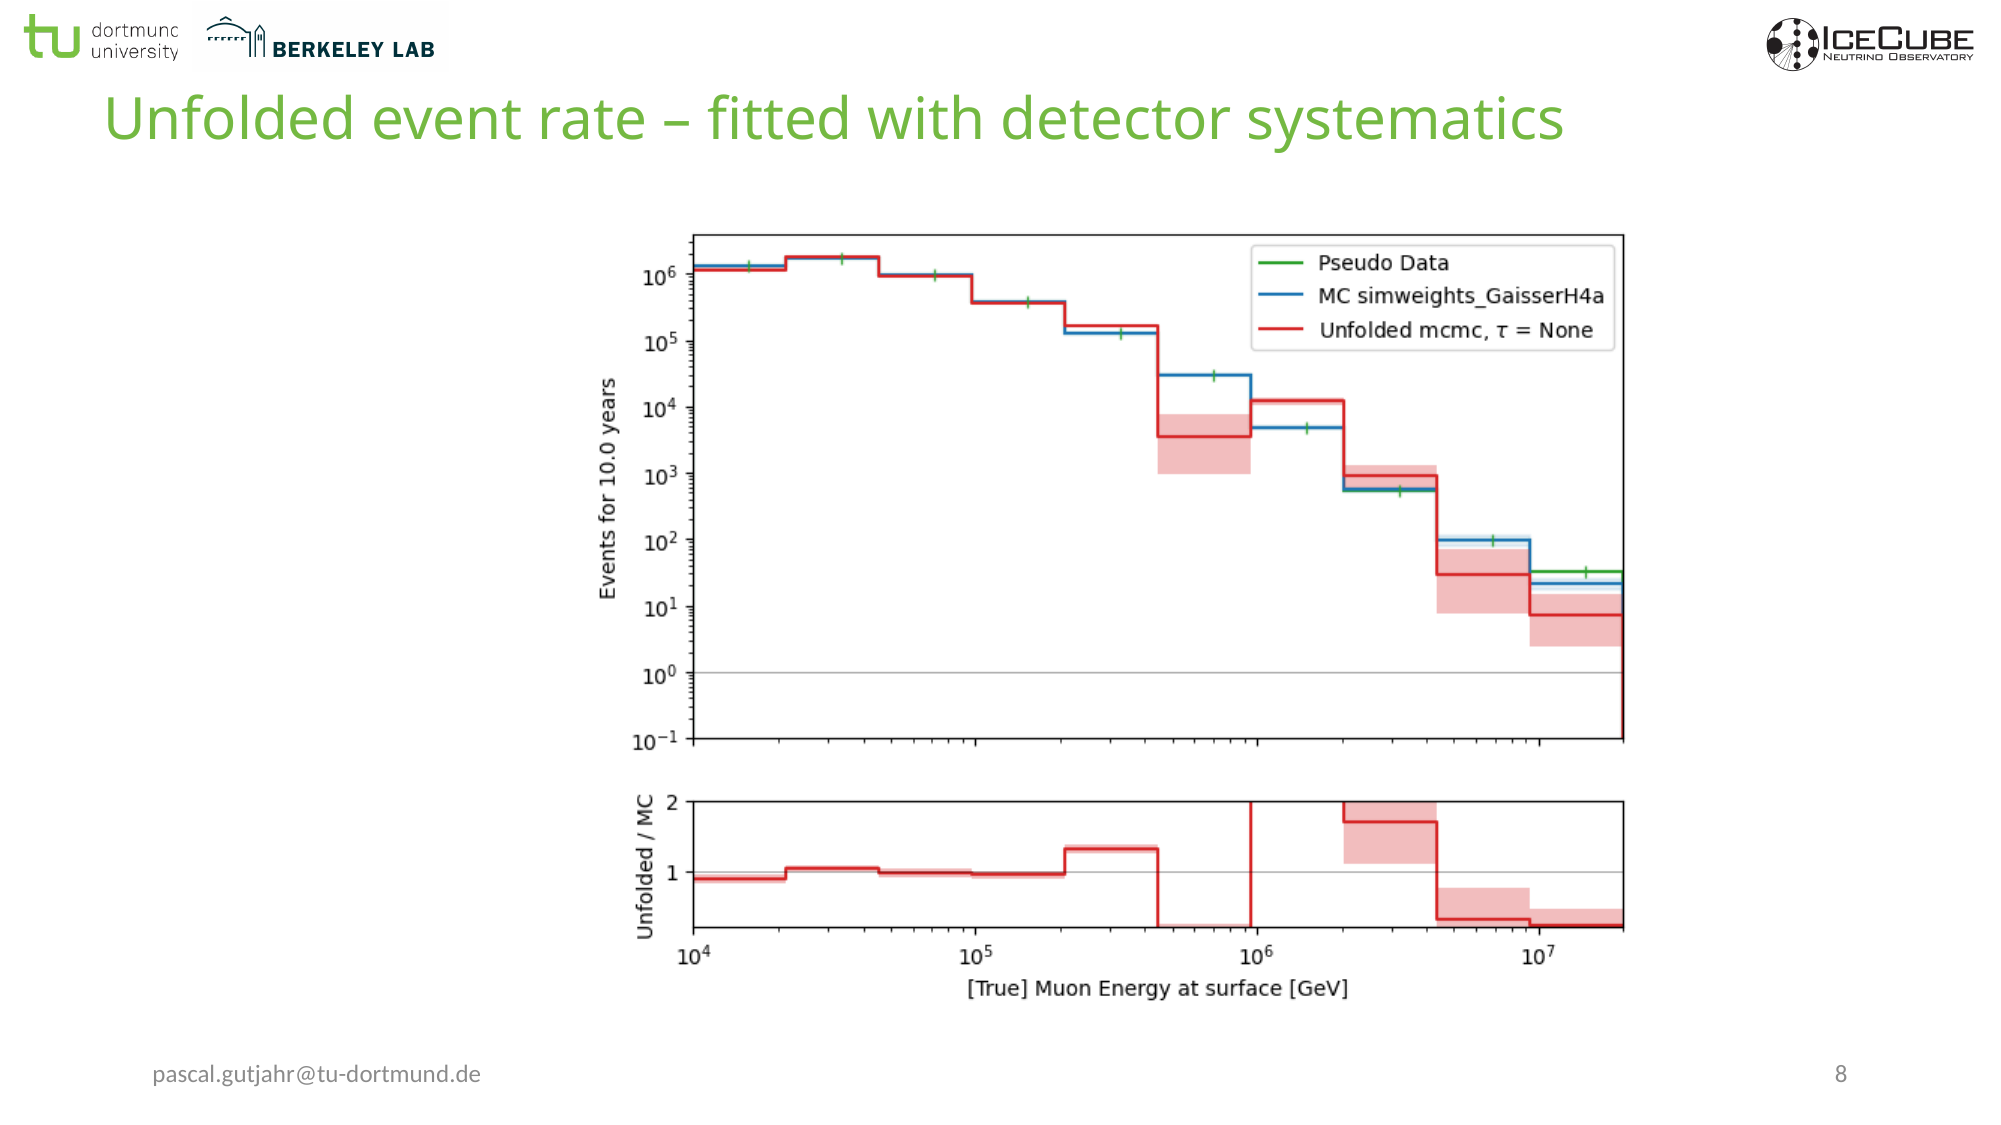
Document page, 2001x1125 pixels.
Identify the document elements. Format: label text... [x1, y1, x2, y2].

picture [192, 1, 449, 59]
picture [585, 221, 1638, 1014]
slide_number pascal.gutjahr@tu-dortmund.de [137, 1042, 588, 1103]
title Unfolded event rate – fitted with detector systematics [88, 59, 1977, 182]
slide_number 8 [1412, 1042, 1863, 1103]
